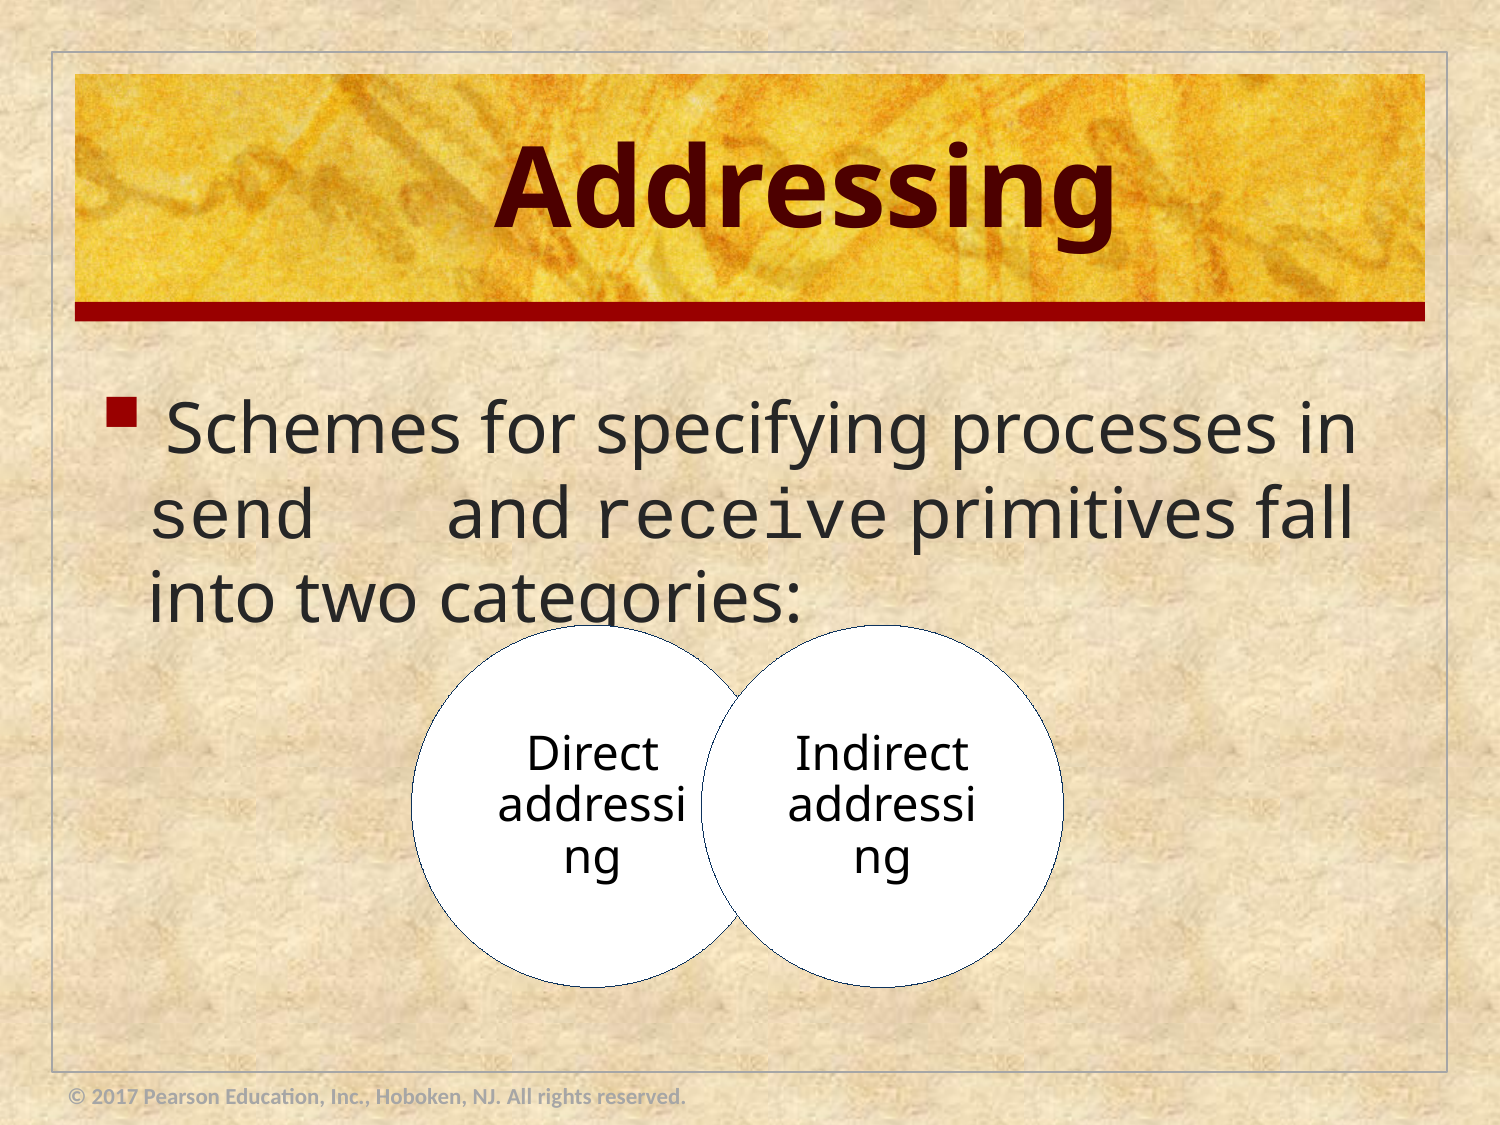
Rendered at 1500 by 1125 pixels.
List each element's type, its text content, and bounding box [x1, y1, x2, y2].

title Addressing [108, 74, 1392, 250]
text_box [74, 624, 1401, 989]
picture [53, 53, 1446, 375]
picture [53, 675, 1446, 1071]
list Schemes for specifying processes in send and receive primitives fall into two categories: [37, 375, 1475, 675]
picture [0, 0, 1500, 1125]
footer © 2017 Pearson Education, Inc., Hoboken, NJ. All rights reserved. [52, 1065, 813, 1125]
